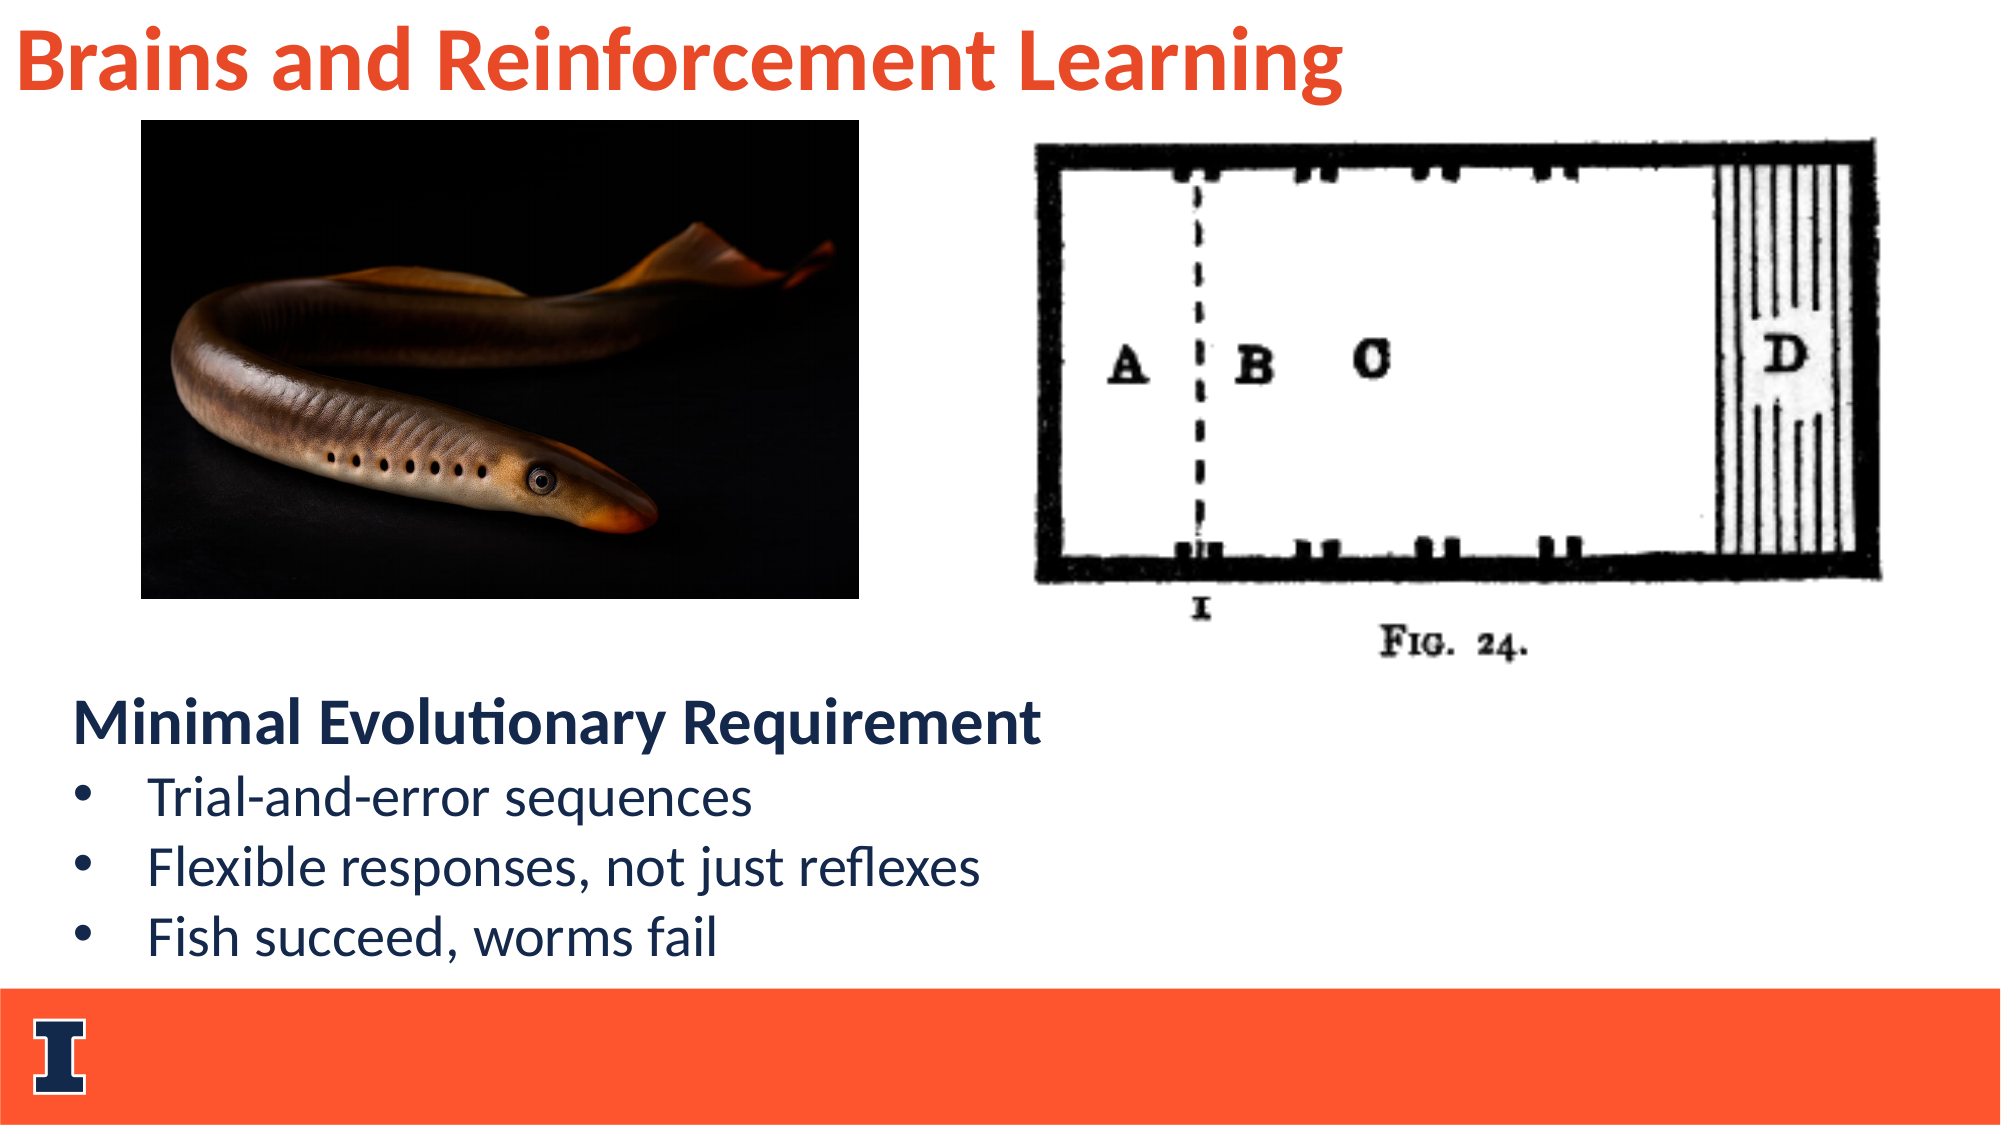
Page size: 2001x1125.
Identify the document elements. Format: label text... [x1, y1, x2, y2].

picture [0, 0, 2001, 1125]
text_box Minimal Evolutionary Requirement Trial-and-error sequences Flexible responses, not just reflexes Fish succeed, worms fail [58, 670, 1942, 976]
text_box Brains and Reinforcement Learning [0, 0, 1884, 121]
